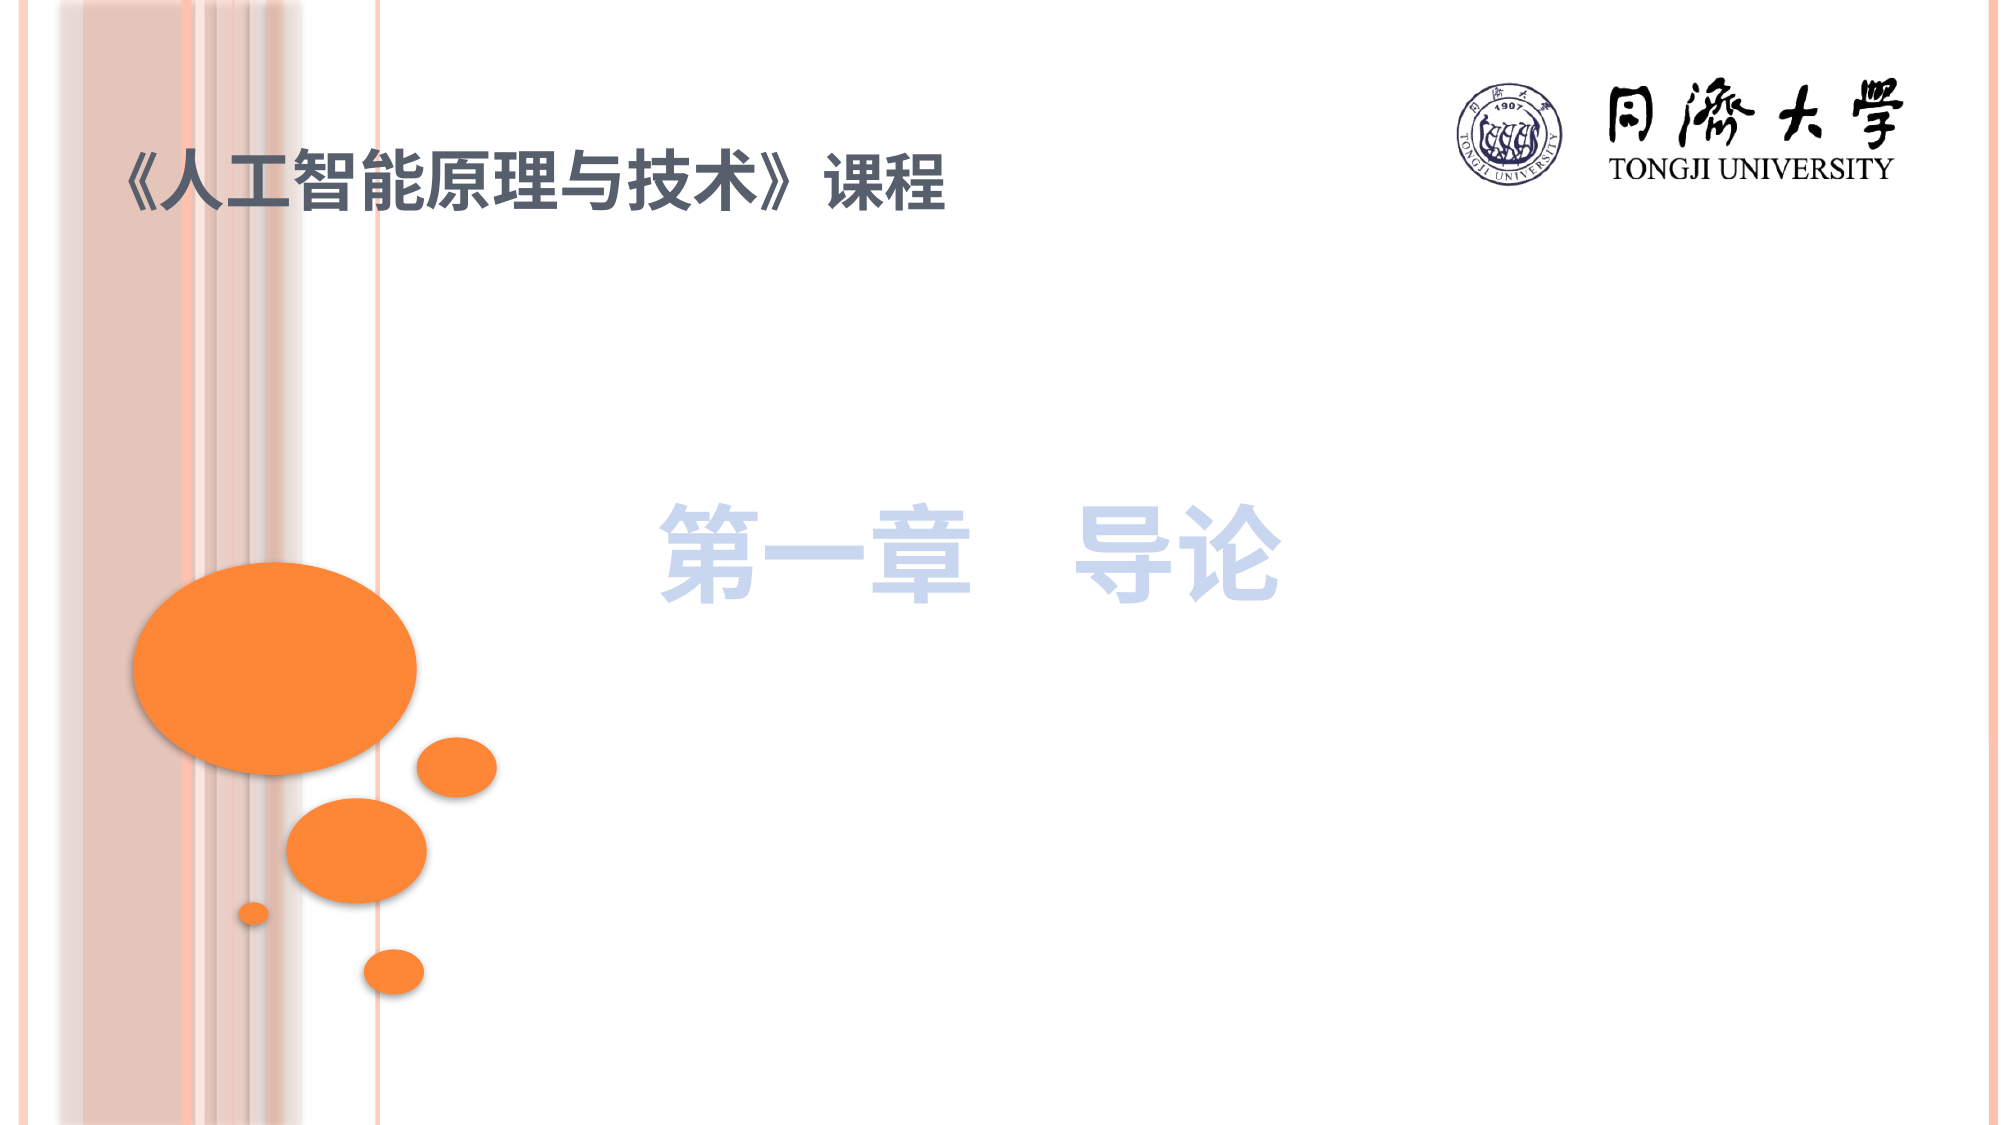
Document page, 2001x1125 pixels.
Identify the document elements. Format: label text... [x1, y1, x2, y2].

title 《人工智能原理与技术》课程 [81, 129, 970, 227]
picture [1428, 23, 1958, 250]
text_box 第一章 导论 [391, 491, 1547, 829]
